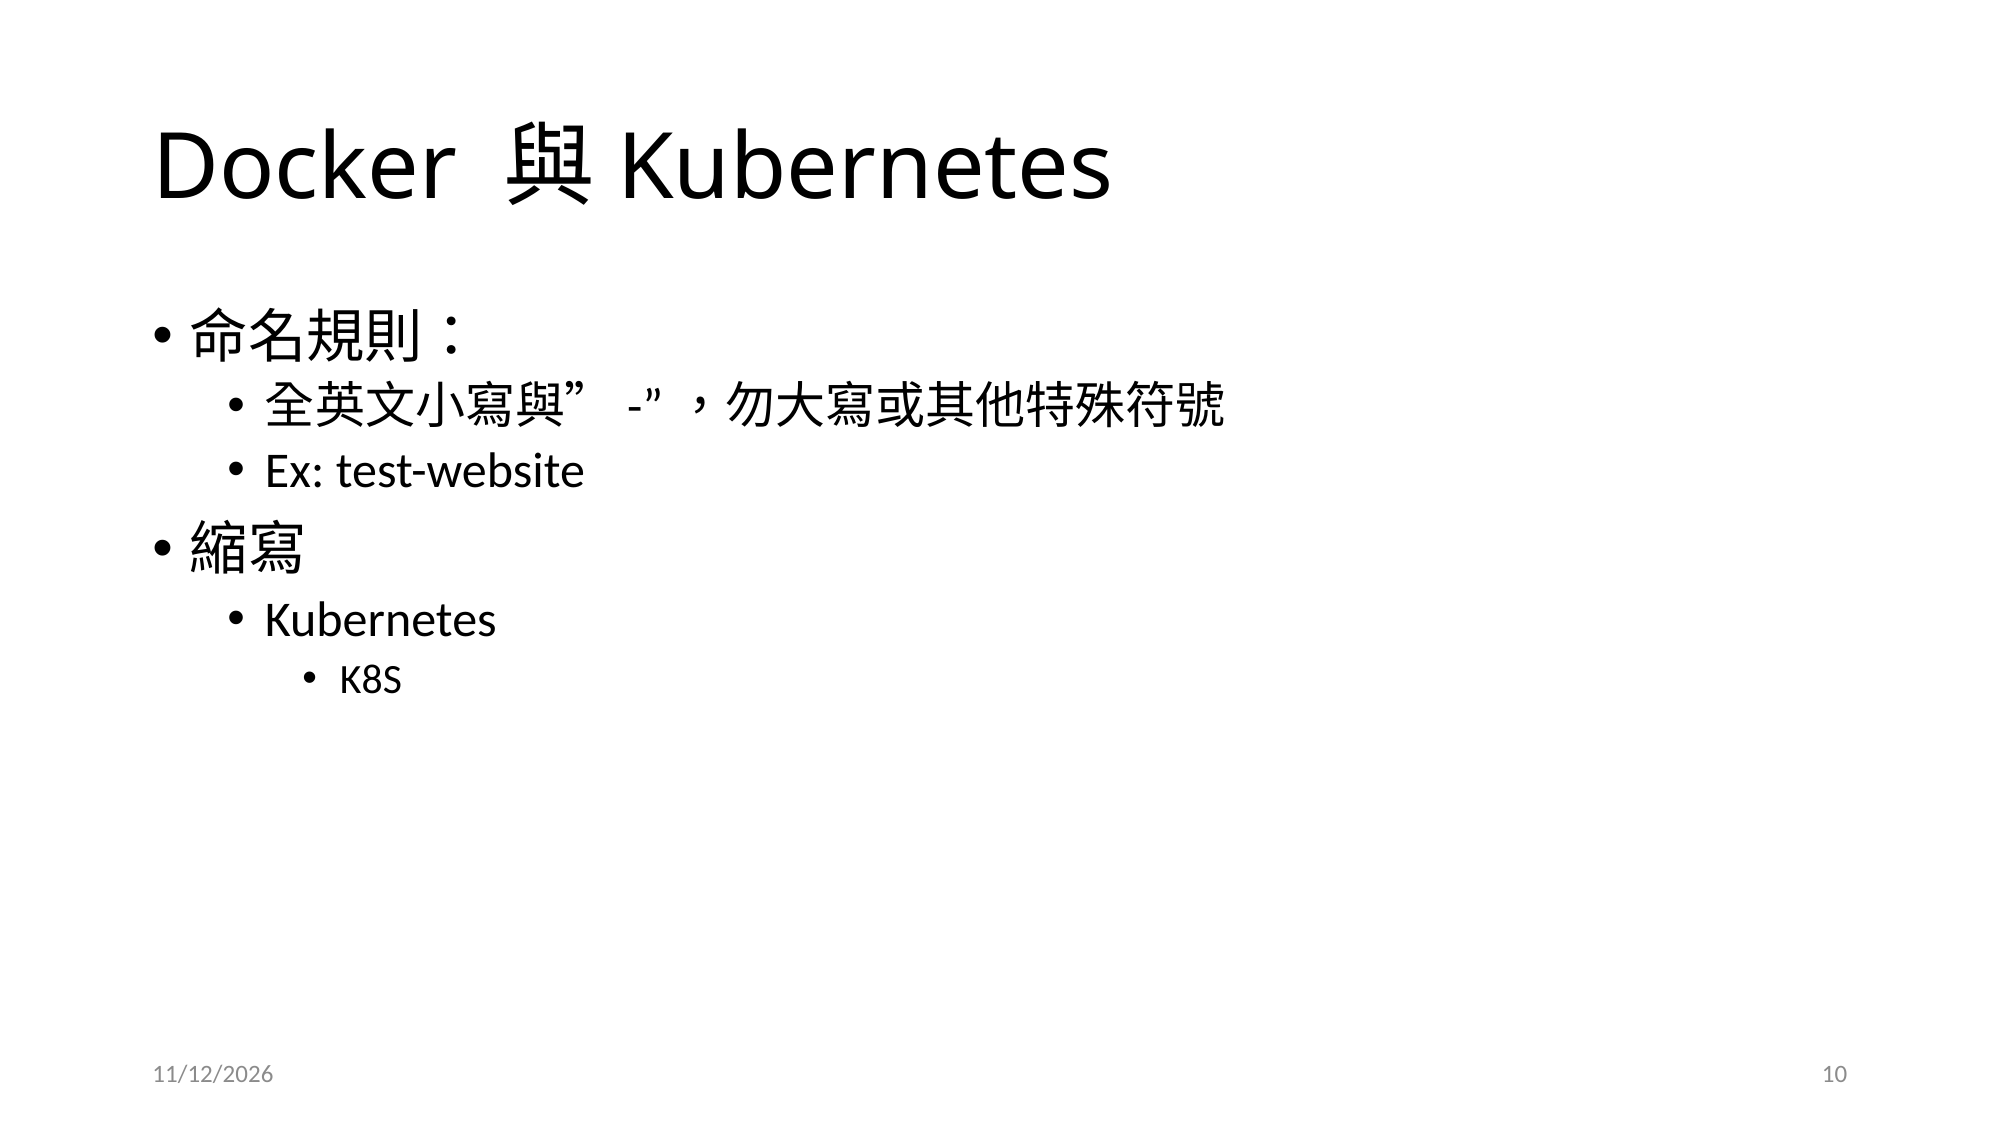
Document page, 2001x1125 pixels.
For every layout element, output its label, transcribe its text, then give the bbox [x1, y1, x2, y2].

list 命名規則： 全英文小寫與”-”，勿大寫或其他特殊符號 Ex: test-website 縮寫 Kubernetes K8S [137, 299, 1863, 1014]
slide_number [137, 1042, 588, 1103]
title Docker 與Kubernetes [137, 59, 1863, 278]
slide_number 10 [1412, 1042, 1863, 1103]
